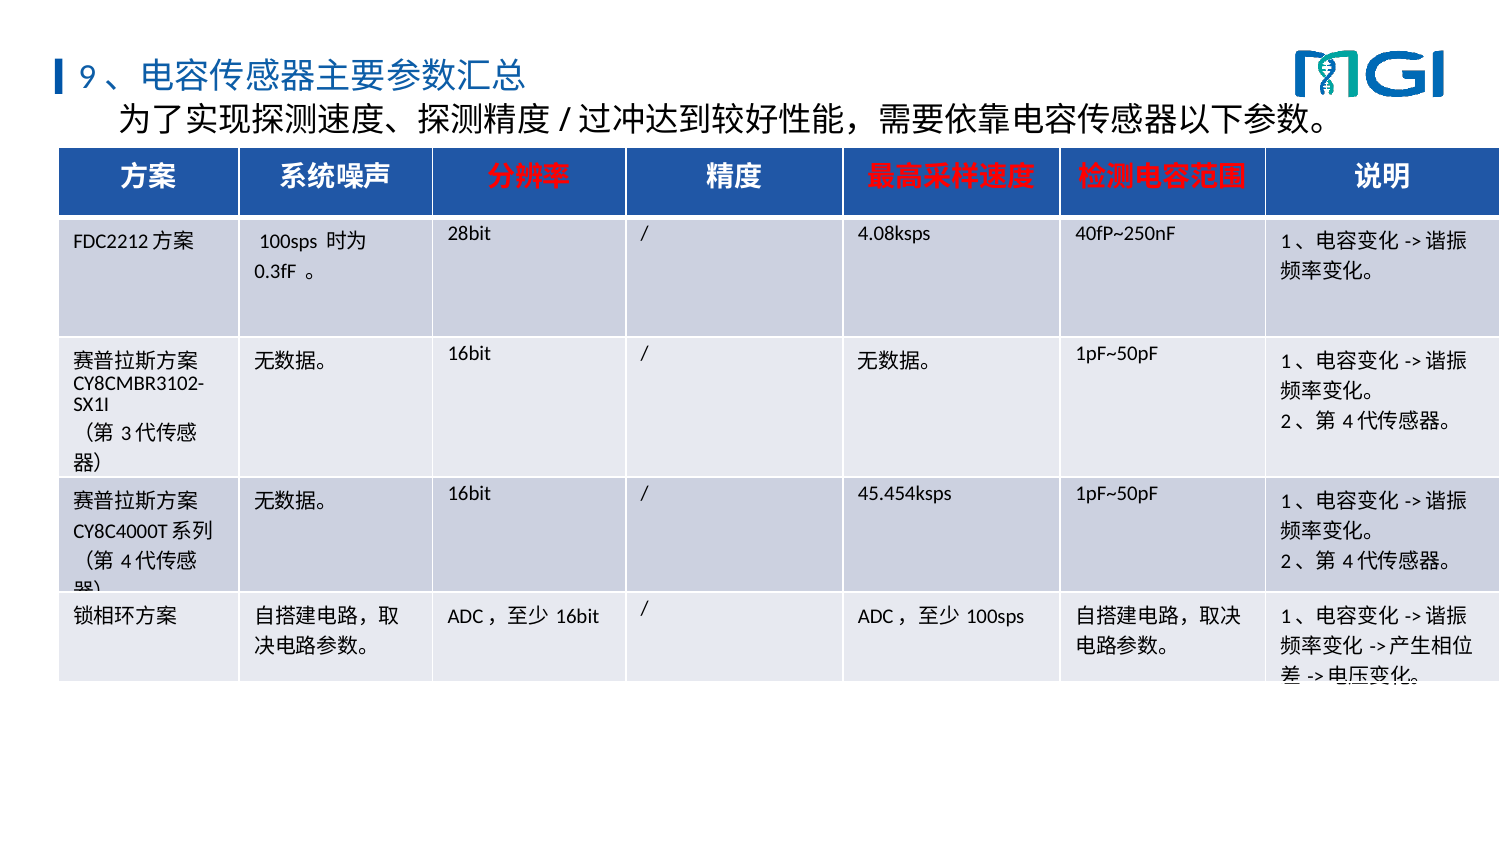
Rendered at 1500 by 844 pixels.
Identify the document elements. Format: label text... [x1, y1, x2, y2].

table_cell 无数据。 [844, 338, 1059, 476]
table_cell 16bit [433, 478, 625, 591]
table_cell 无数据。 [240, 478, 432, 591]
table_cell 无数据。 [240, 338, 432, 476]
table_cell 40fP~250nF [1061, 220, 1265, 336]
table_header 精度 [627, 148, 842, 215]
table_cell ADC，至少16bit [433, 593, 625, 681]
table_header 最高采样速度 [844, 148, 1059, 215]
table_header 系统噪声 [240, 148, 432, 215]
table_cell 赛普拉斯方案 CY8C4000T系列 （第4代传感器） [59, 478, 238, 591]
table_cell 45.454ksps [844, 478, 1059, 591]
table_header 方案 [59, 148, 238, 215]
table_cell 锁相环方案 [59, 593, 238, 681]
picture [1234, 0, 1500, 146]
table_cell 28bit [433, 220, 625, 336]
table_cell ADC，至少100sps [844, 593, 1059, 681]
table_cell 1、电容变化->谐振频率变化。 2、第4代传感器。 [1266, 478, 1499, 591]
table_cell 1、电容变化->谐振频率变化->产生相位差->电压变化。 [1266, 593, 1499, 681]
table_cell / [627, 478, 842, 591]
table_cell 1pF~50pF [1061, 338, 1265, 476]
table_cell 赛普拉斯方案 CY8CMBR3102-SX1I （第3代传感器） [59, 338, 238, 476]
table_cell FDC2212方案 [59, 220, 238, 336]
text_box 为了实现探测速度、探测精度/过冲达到较好性能，需要依靠电容传感器以下参数。 [58, 91, 1400, 146]
table_cell 100sps 时为 0.3fF 。 [240, 220, 432, 336]
table_cell 16bit [433, 338, 625, 476]
table_header 检测电容范围 [1061, 148, 1265, 215]
table_cell 1pF~50pF [1061, 478, 1265, 591]
table_cell 自搭建电路，取决电路参数。 [240, 593, 432, 681]
table_cell 4.08ksps [844, 220, 1059, 336]
table_cell / [627, 338, 842, 476]
table_header 分辨率 [433, 148, 625, 215]
table_cell 1、电容变化->谐振频率变化。 2、第4代传感器。 [1266, 338, 1499, 476]
table_cell / [627, 220, 842, 336]
table_cell 自搭建电路，取决电路参数。 [1061, 593, 1265, 681]
table_cell 1、电容变化->谐振频率变化。 [1266, 220, 1499, 336]
table_header 说明 [1266, 148, 1499, 215]
table_cell / [627, 593, 842, 681]
title 9、电容传感器主要参数汇总 [63, 45, 809, 91]
